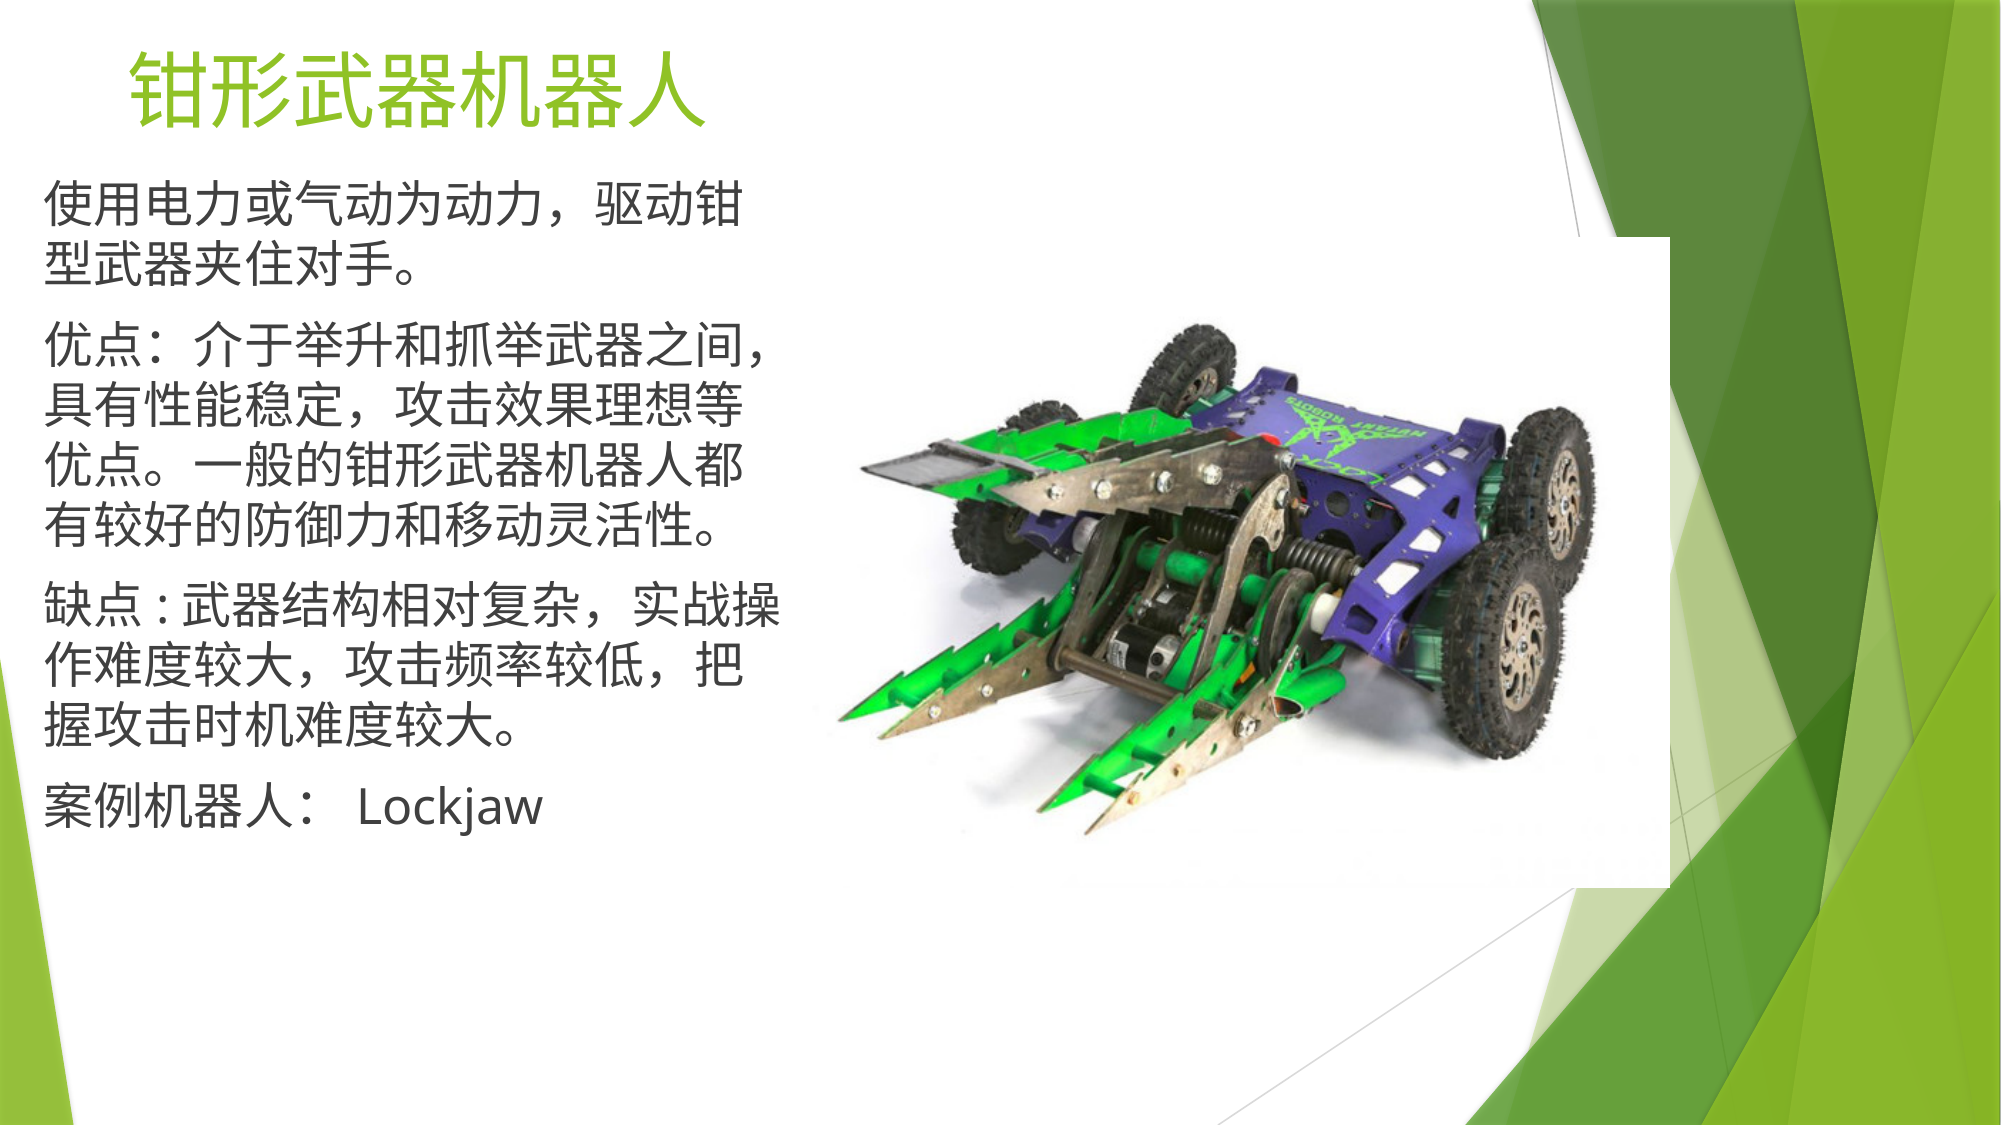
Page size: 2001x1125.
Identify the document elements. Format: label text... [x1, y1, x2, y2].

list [786, 236, 1671, 889]
title 钳形武器机器人 [111, 35, 744, 164]
list 使用电力或气动为动力，驱动钳型武器夹住对手。 优点：介于举升和抓举武器之间，具有性能稳定，攻击效果理想等优点。一般的钳形武器机器人都有较好的防御力和移动灵活性。 缺点:武器结构相对复杂，实战操作难度较大，攻击频率较低，把握攻击时机难度较大。 案例机器人：Lockjaw [29, 164, 804, 648]
